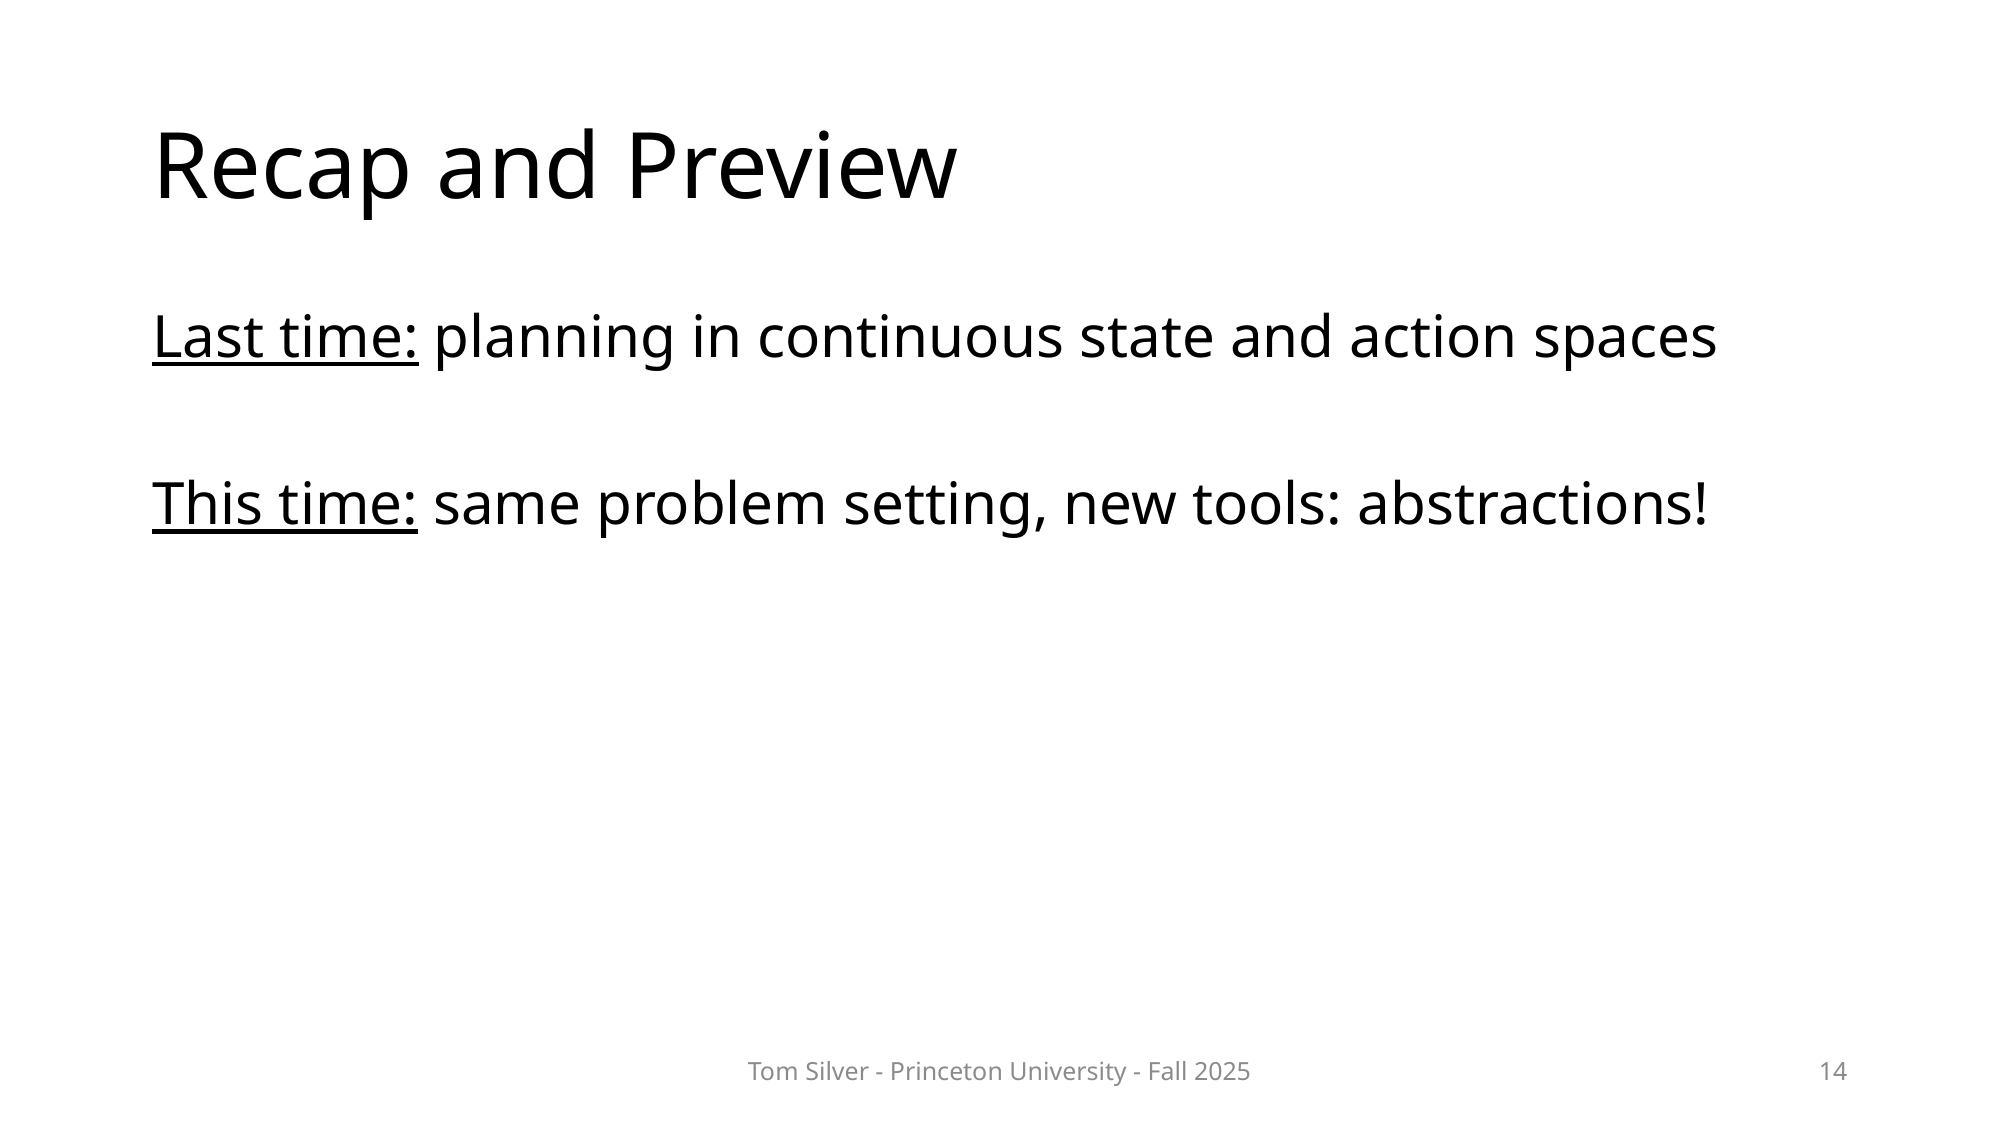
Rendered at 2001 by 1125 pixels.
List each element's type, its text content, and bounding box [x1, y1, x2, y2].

footer Tom Silver - Princeton University - Fall 2025 [662, 1042, 1338, 1103]
title Recap and Preview [137, 59, 1863, 278]
list Last time: planning in continuous state and action spaces This time: same problem setting, new tools: abstractions! [137, 299, 1863, 1014]
slide_number 14 [1412, 1042, 1863, 1103]
